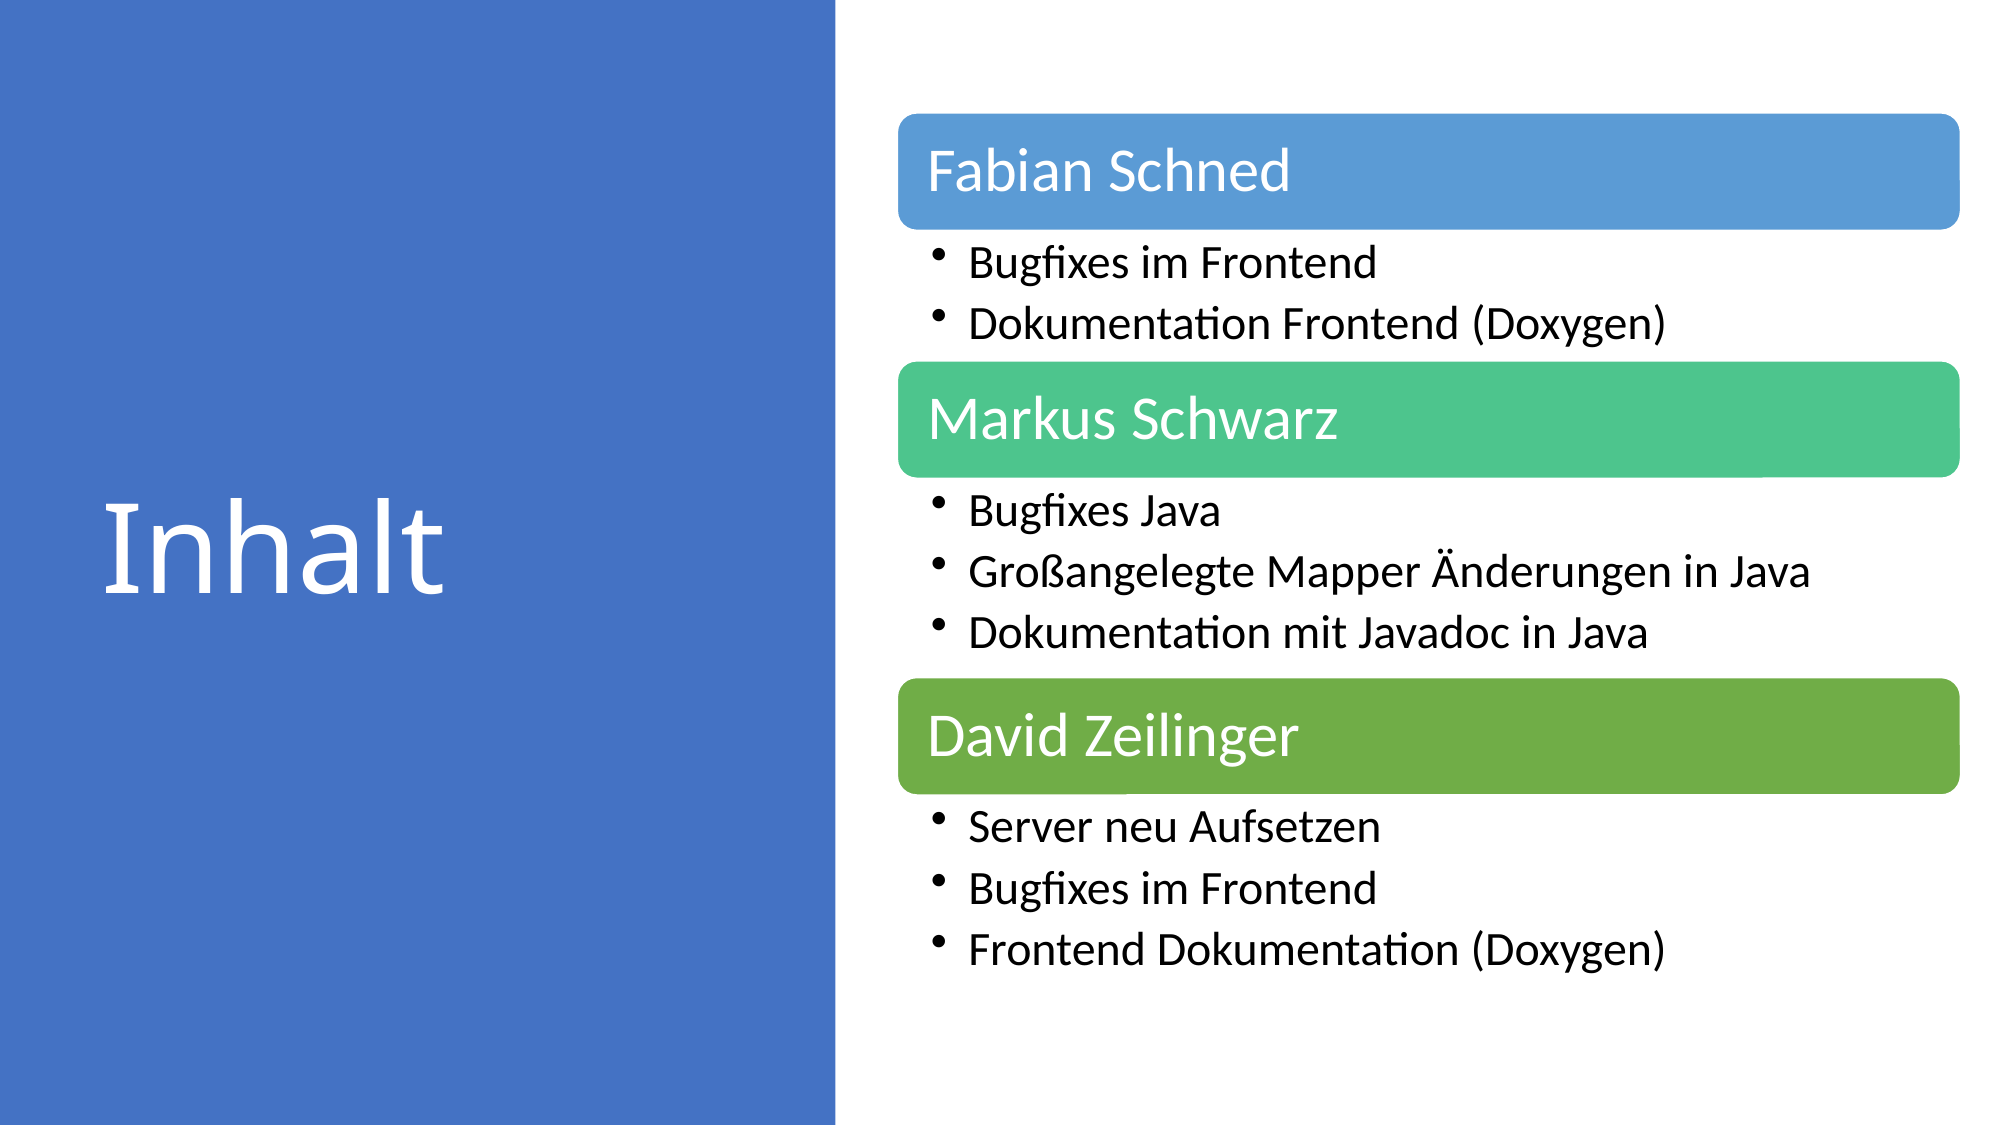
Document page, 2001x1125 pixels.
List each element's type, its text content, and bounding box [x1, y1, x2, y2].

text_box [0, 0, 836, 1125]
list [897, 101, 1961, 1005]
title Inhalt [86, 101, 711, 1005]
